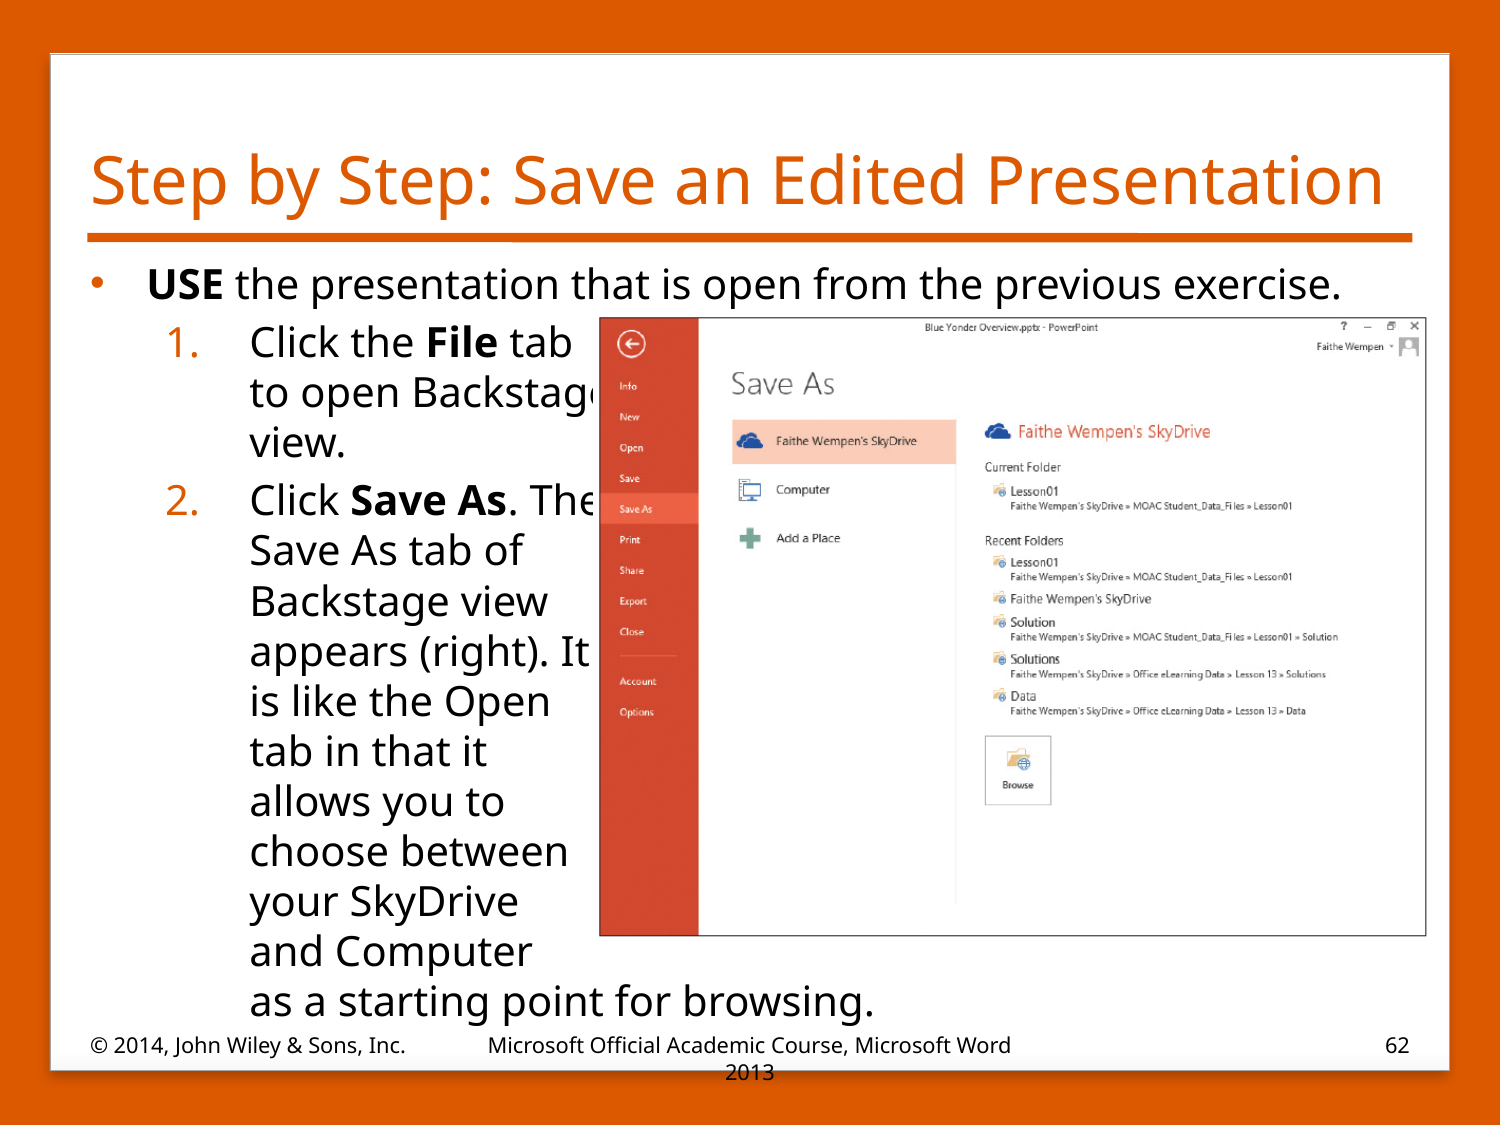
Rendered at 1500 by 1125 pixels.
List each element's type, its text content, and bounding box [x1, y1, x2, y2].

footer Microsoft Official Academic Course, Microsoft Word 2013 [449, 1024, 1051, 1103]
slide_number © 2014, John Wiley & Sons, Inc. [74, 1024, 426, 1103]
list USE the presentation that is open from the previous exercise. Click the File tab to open Backstage view. Click Save As. The Save As tab of Backstage view appears (right). It is like the Open tab in that it allows you to choose between your SkyDrive and Computer as a starting point for browsing. [75, 249, 1425, 1063]
picture [592, 312, 1438, 950]
slide_number 62 [1074, 1024, 1426, 1103]
title Step by Step: Save an Edited Presentation [74, 74, 1426, 226]
